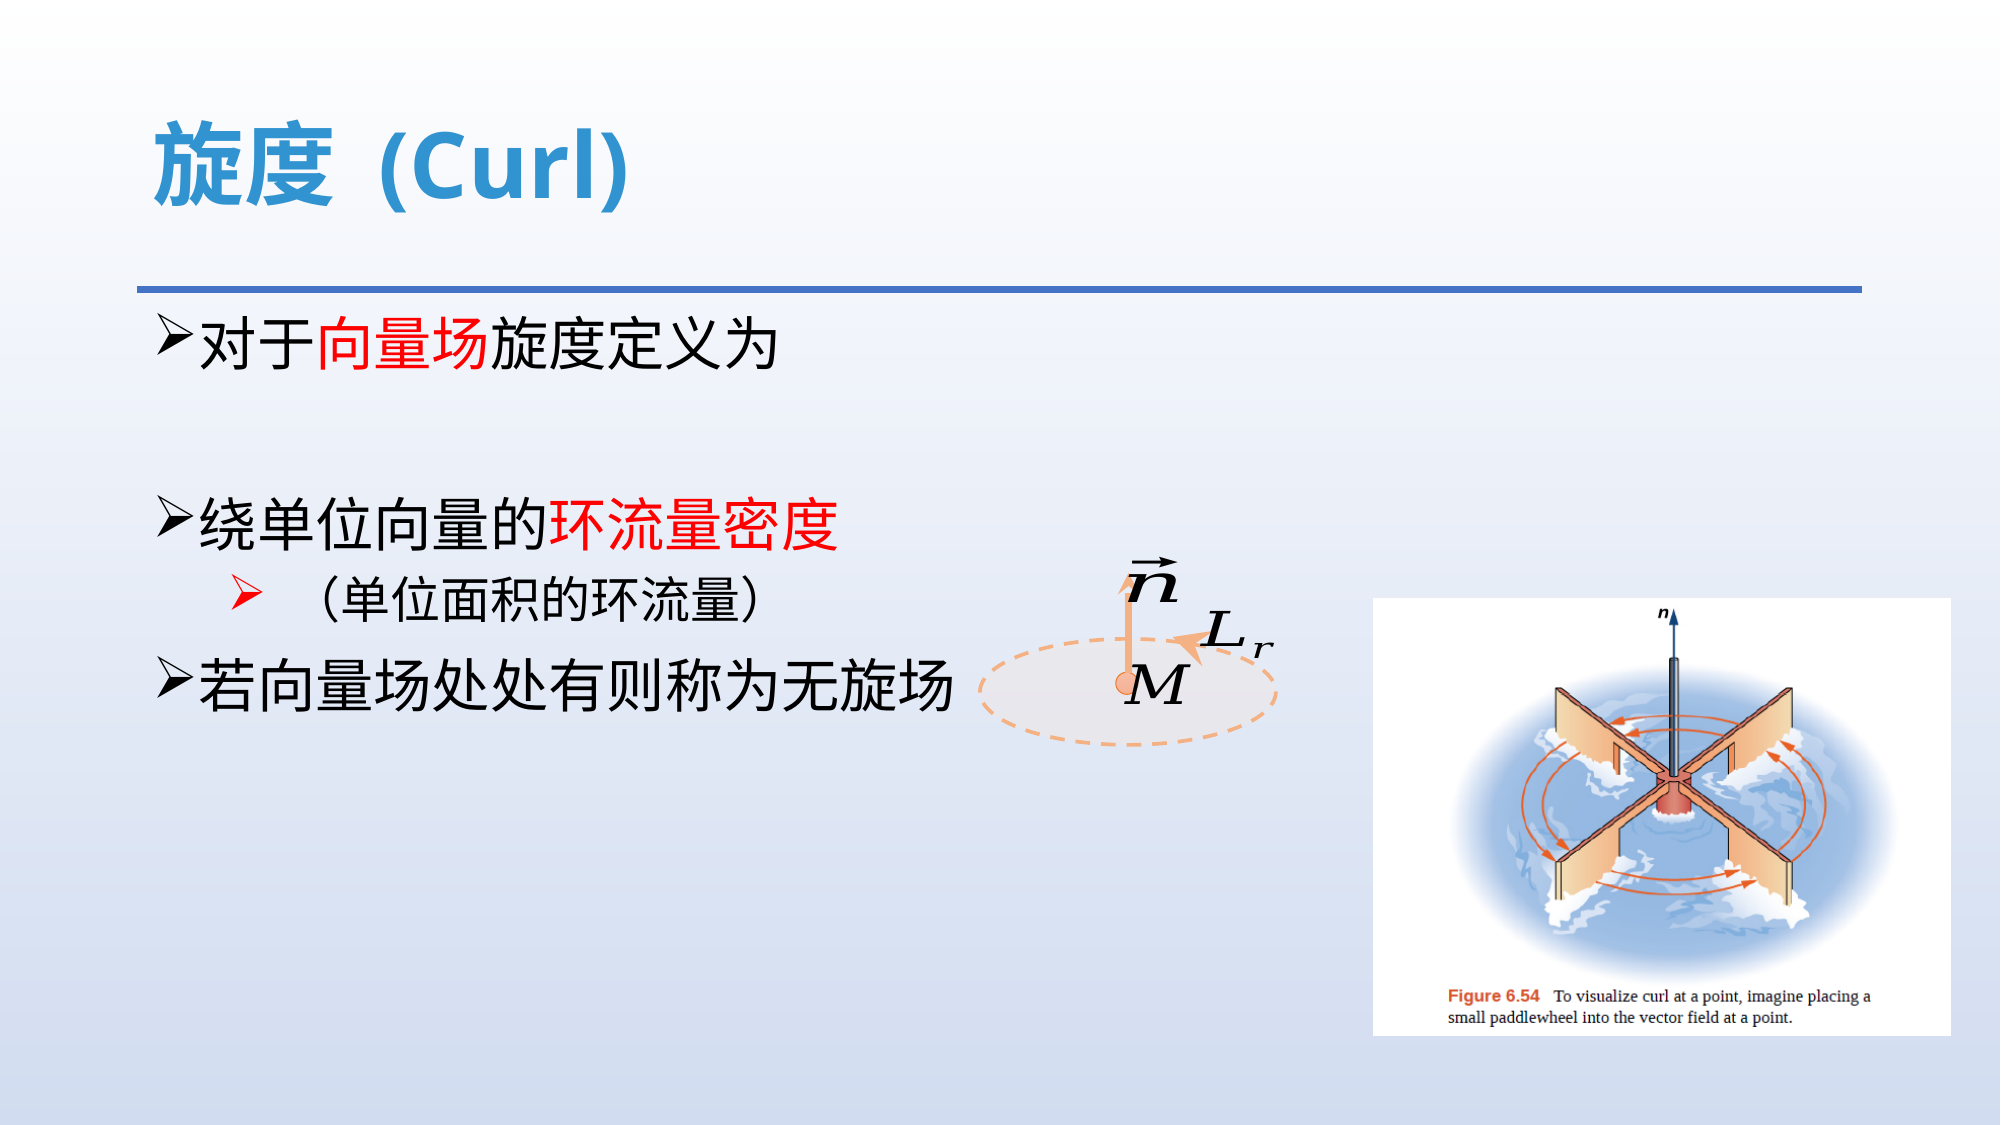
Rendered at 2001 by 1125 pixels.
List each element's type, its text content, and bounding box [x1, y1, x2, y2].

picture [1373, 598, 1951, 1036]
title 旋度 (Curl) [137, 59, 1863, 278]
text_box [979, 554, 1276, 745]
